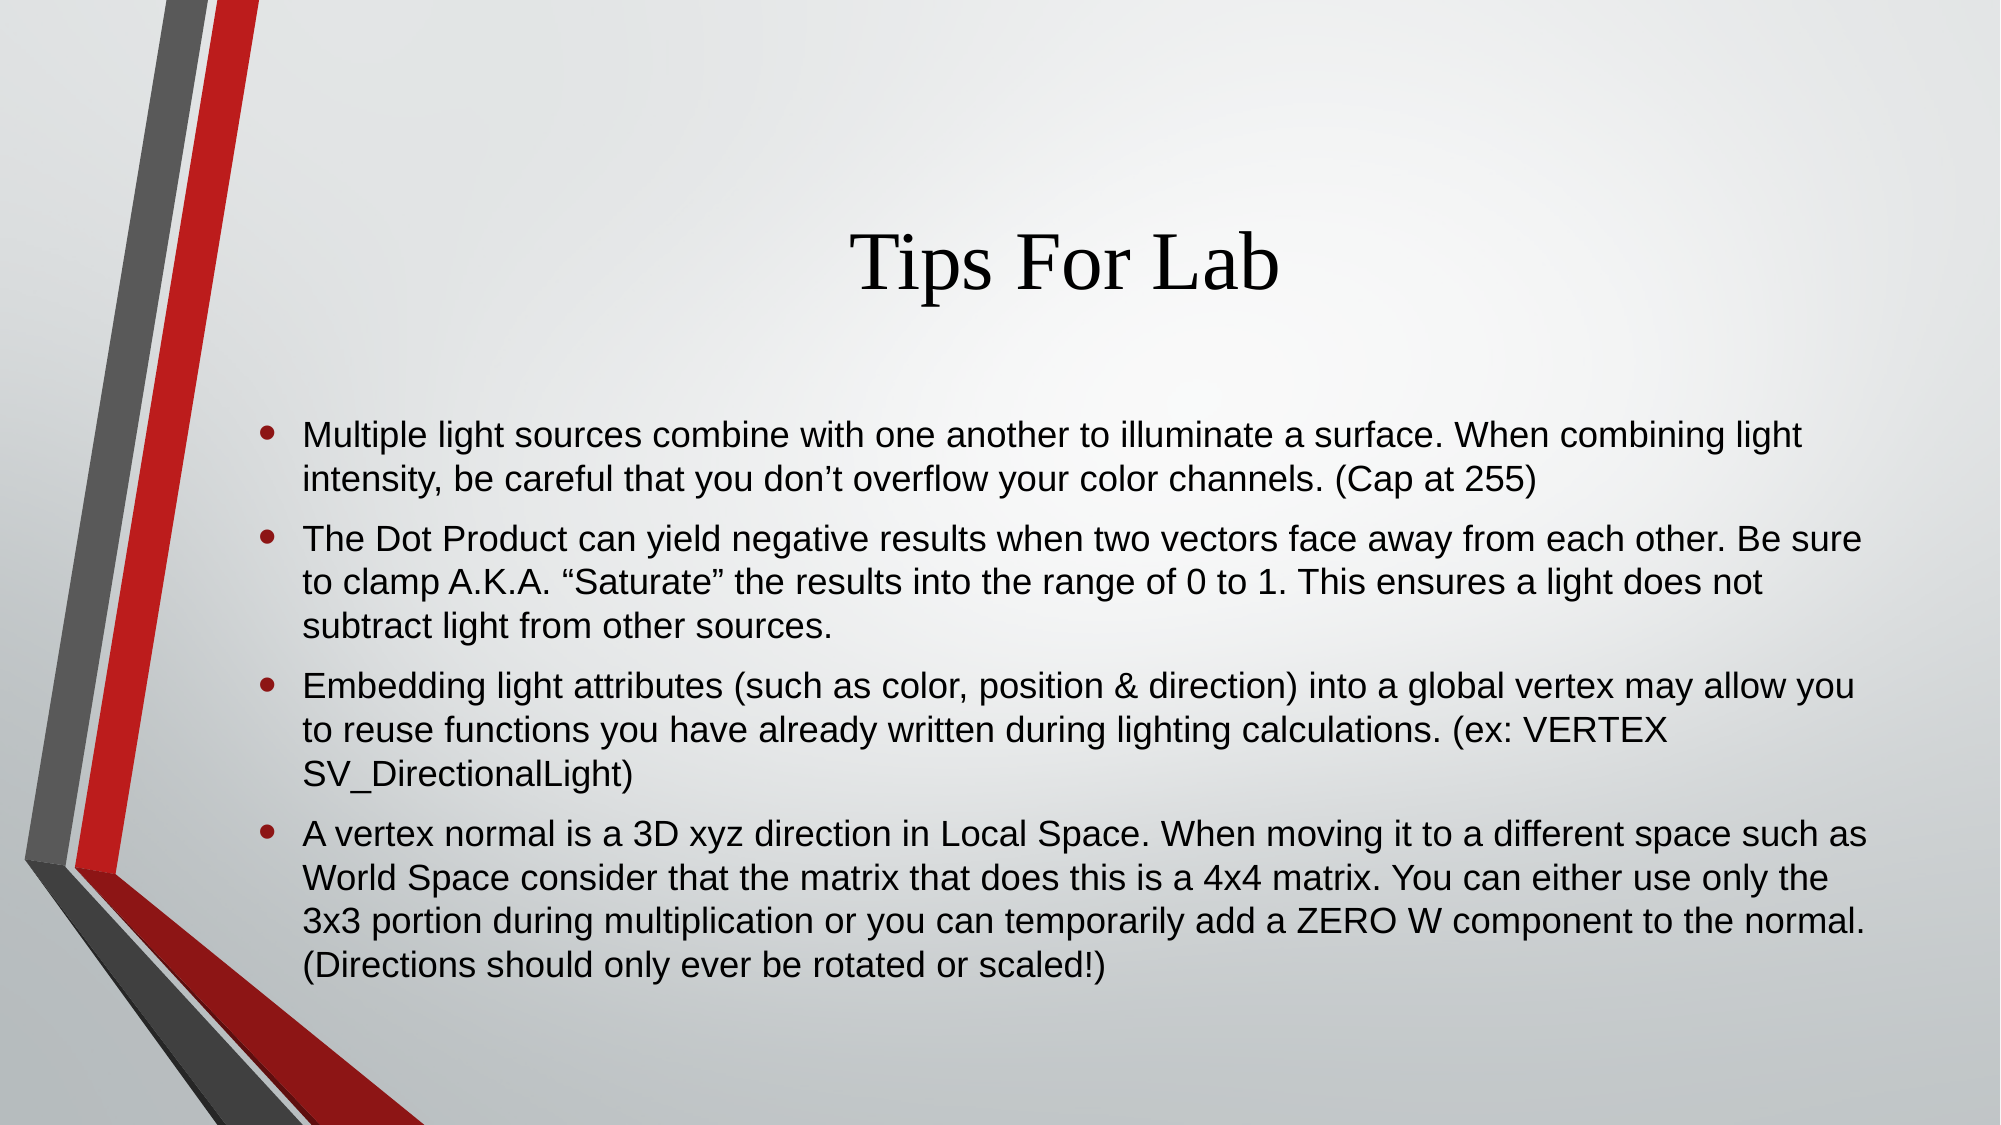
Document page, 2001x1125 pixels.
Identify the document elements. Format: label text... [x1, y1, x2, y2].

title Tips For Lab [243, 112, 1887, 399]
list Multiple light sources combine with one another to illuminate a surface. When combining light intensity, be careful that you don’t overflow your color channels. (Cap at 255) The Dot Product can yield negative results when two vectors face away from each other. Be sure to clamp A.K.A. “Saturate” the results into the range of 0 to 1. This ensures a light does not subtract light from other sources. Embedding light attributes (such as color, position & direction) into a global vertex may allow you to reuse functions you have already written during lighting calculations. (ex: VERTEX SV_DirectionalLight) A vertex normal is a 3D xyz direction in Local Space. When moving it to a different space such as World Space consider that the matrix that does this is a 4x4 matrix. You can either use only the 3x3 portion during multiplication or you can temporarily add a ZERO W component to the normal. (Directions should only ever be rotated or scaled!) [243, 399, 1887, 996]
